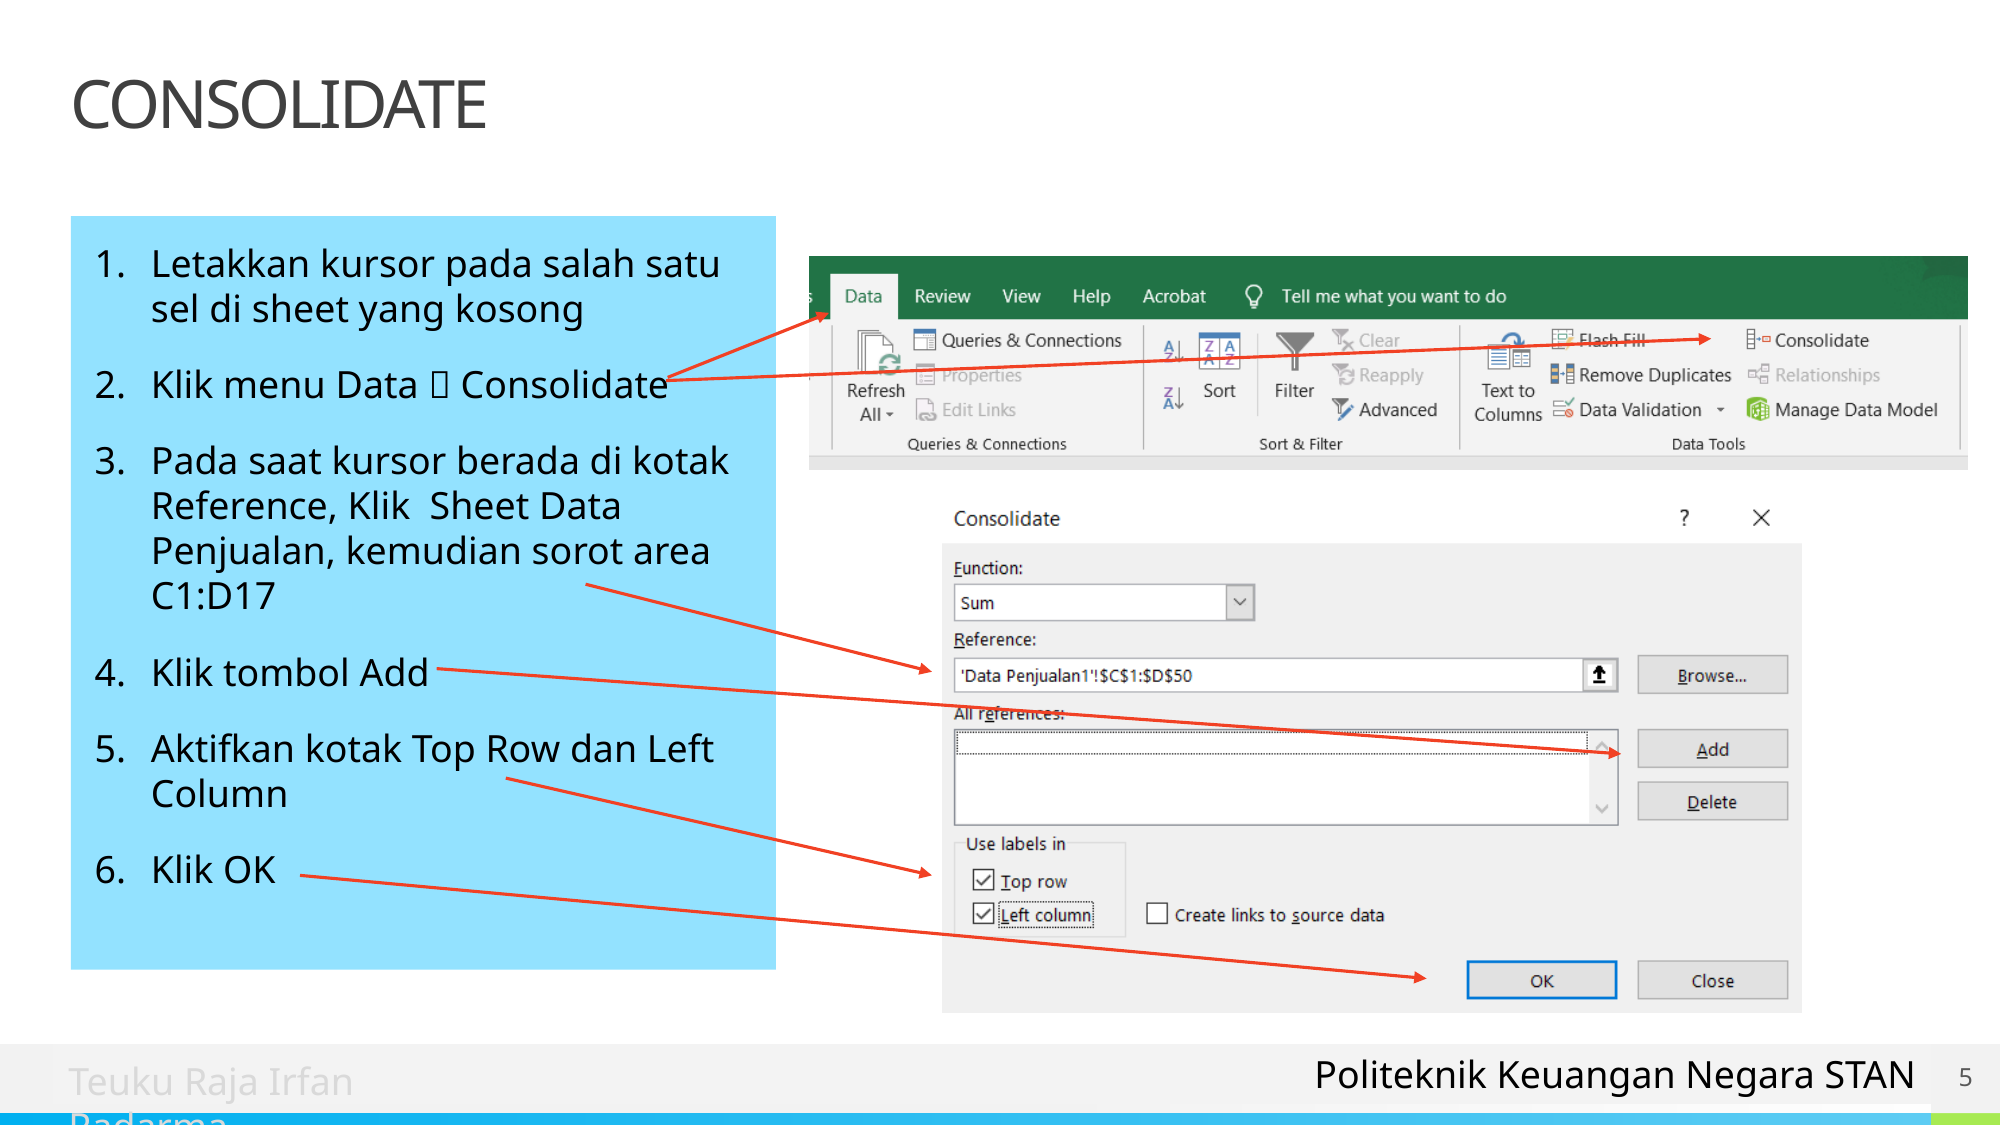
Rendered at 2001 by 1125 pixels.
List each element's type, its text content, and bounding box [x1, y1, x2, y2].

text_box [667, 312, 829, 338]
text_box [299, 875, 1427, 979]
list Letakkan kursor pada salah satu sel di sheet yang kosong Klik menu Data  Consolidate Pada saat kursor berada di kotak Reference, Klik Sheet Data Penjualan, kemudian sorot area C1:D17 Klik tombol Add Aktifkan kotak Top Row dan Left Column Klik OK [70, 215, 777, 971]
picture [809, 256, 1968, 470]
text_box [505, 778, 932, 875]
text_box Politeknik Keuangan Negara STAN [52, 1044, 1931, 1104]
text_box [436, 668, 1622, 754]
picture [941, 495, 1802, 1013]
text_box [585, 584, 932, 668]
slide_number 5 [1931, 1044, 2000, 1114]
title CONSOLIDATE [70, 70, 1932, 142]
text_box Teuku Raja Irfan Radarma [53, 1050, 437, 1125]
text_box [666, 338, 1712, 381]
